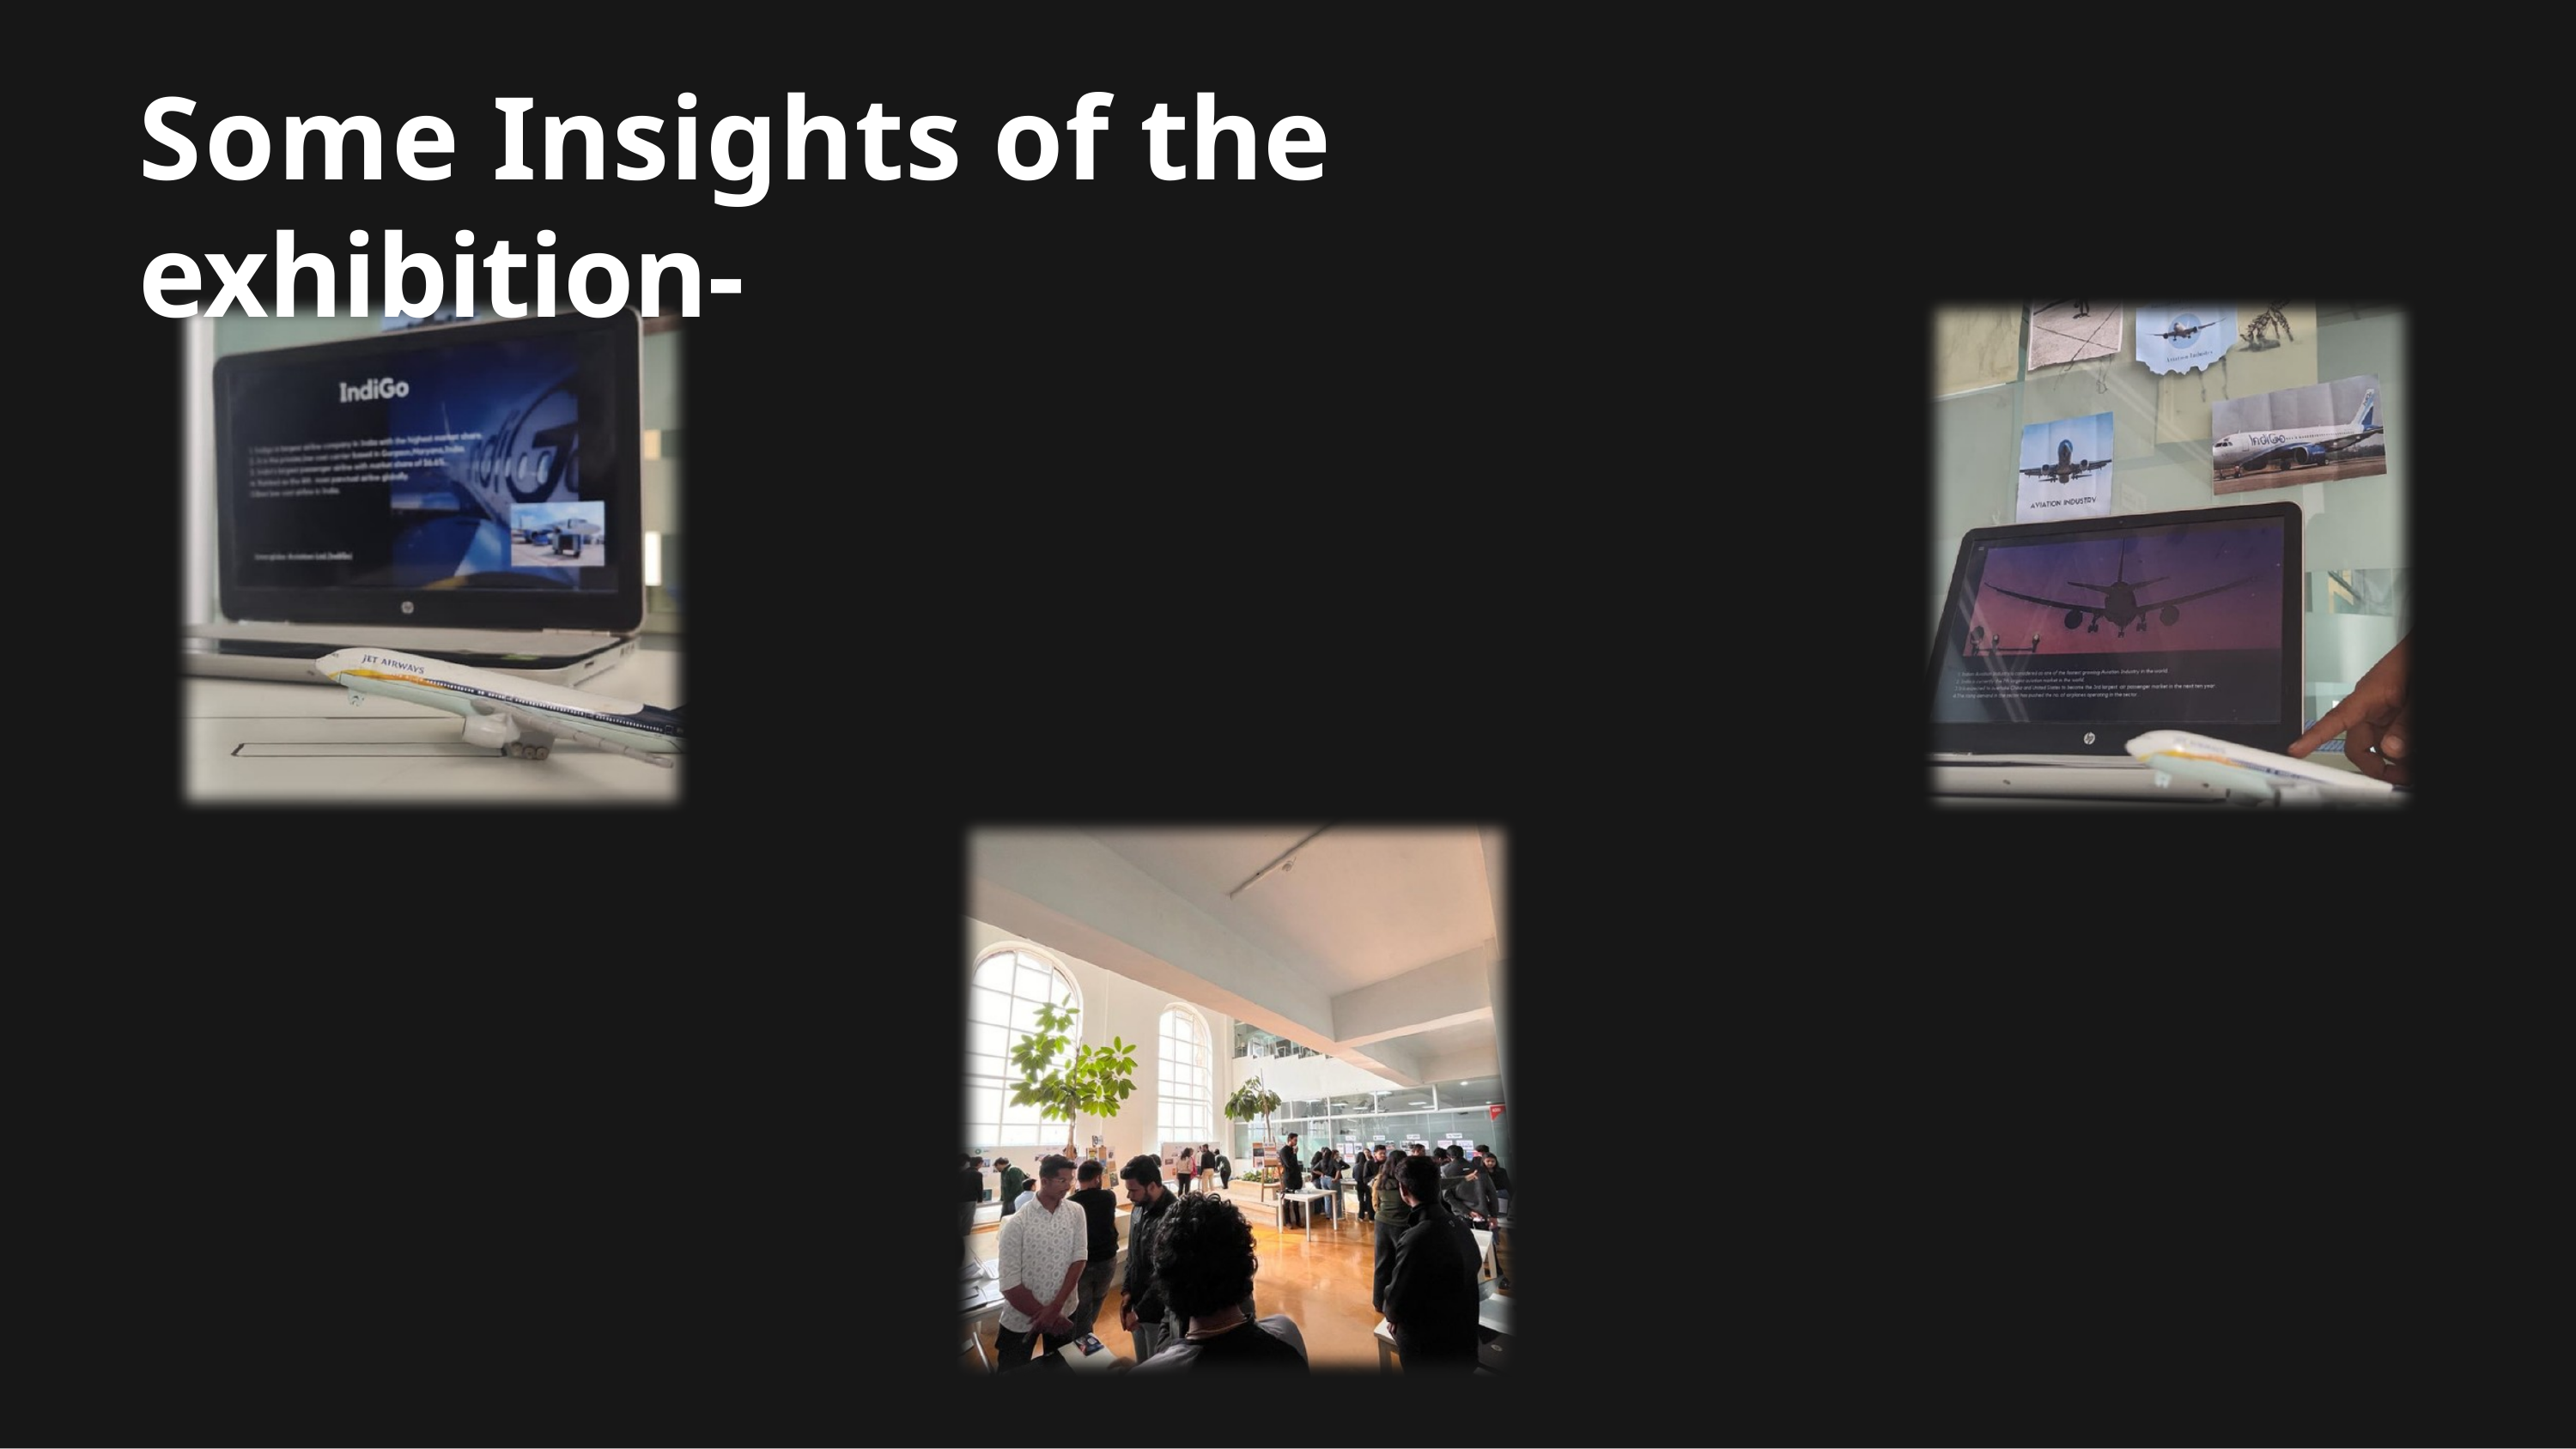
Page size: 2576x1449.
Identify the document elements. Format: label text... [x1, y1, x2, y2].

title Some Insights of the exhibition- [137, 64, 1836, 341]
picture [1921, 294, 2419, 815]
picture [171, 294, 693, 815]
picture [955, 815, 1518, 1378]
